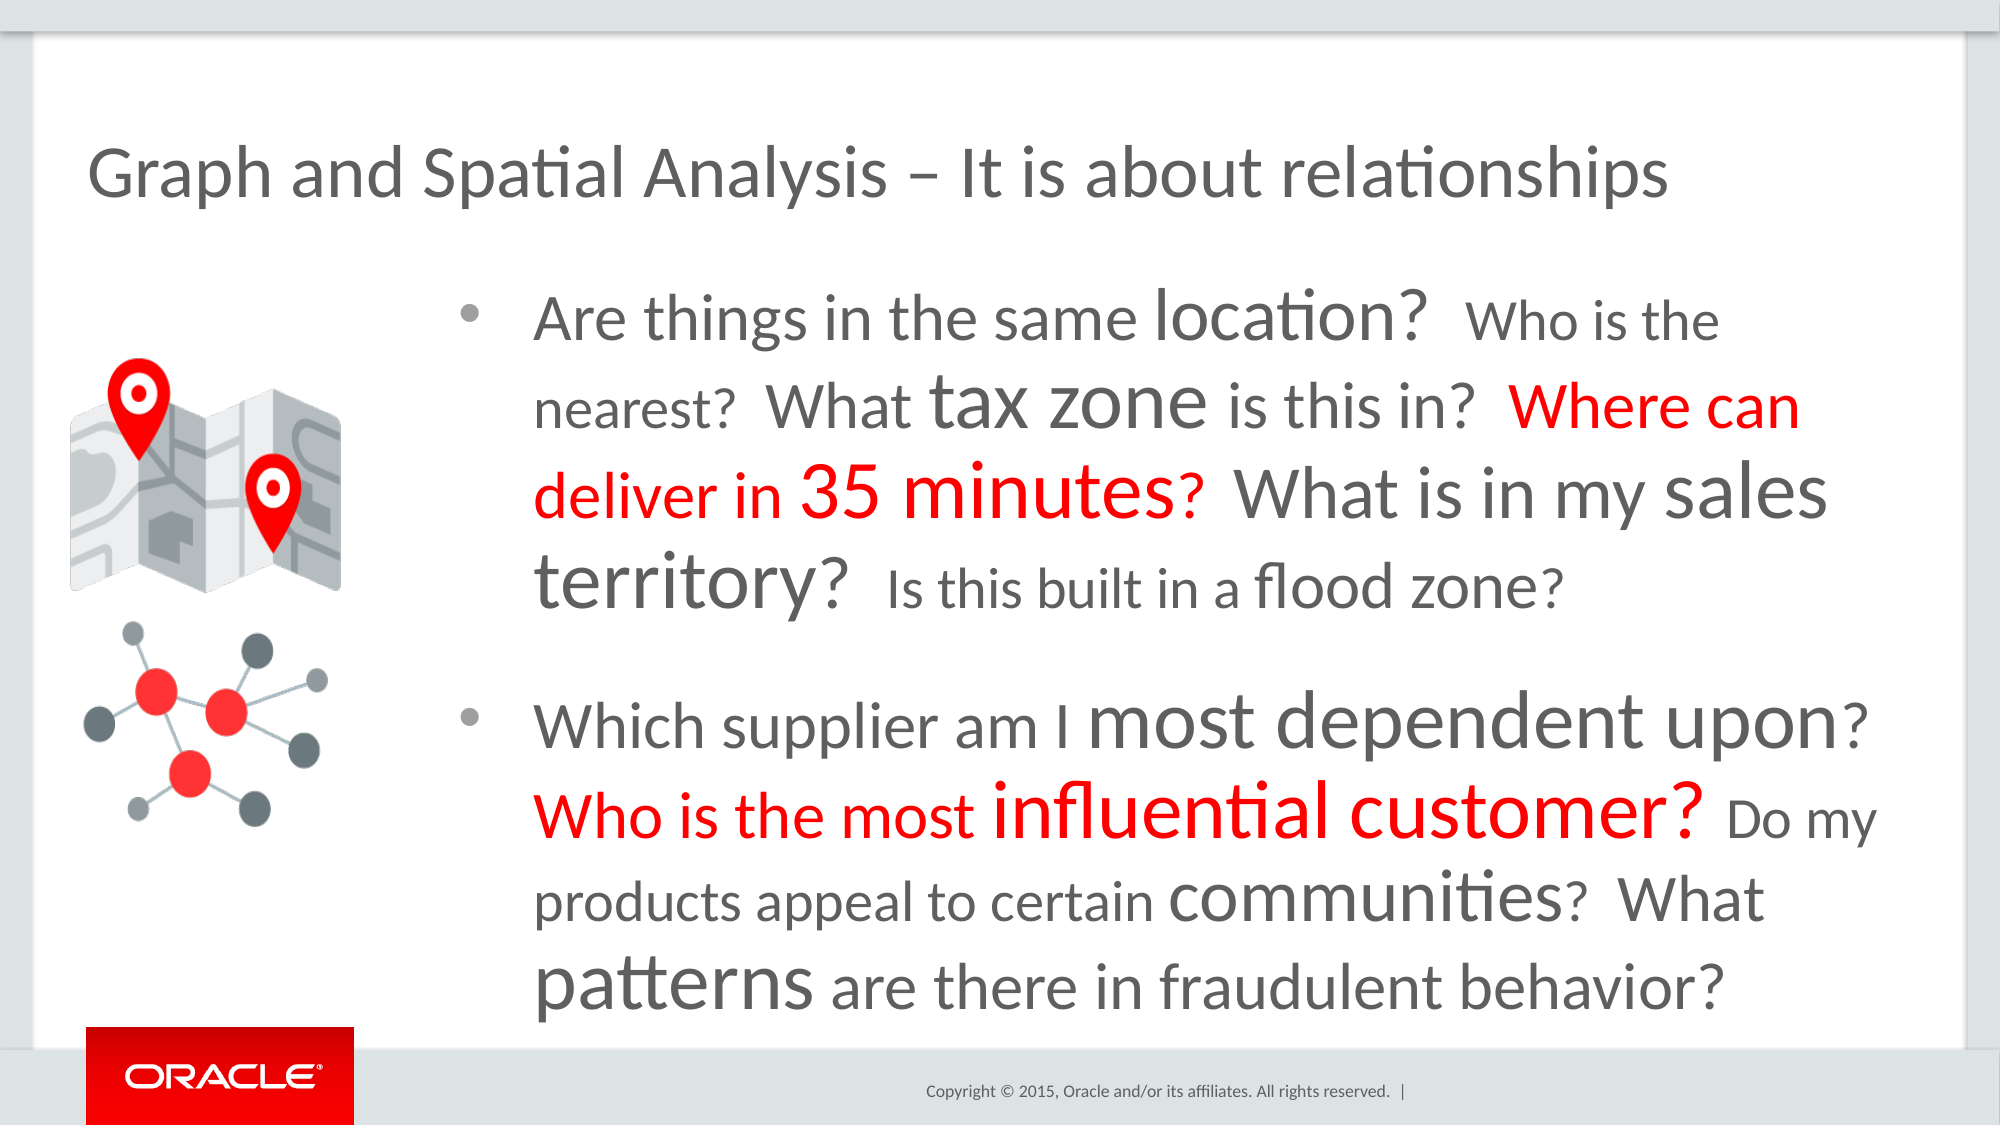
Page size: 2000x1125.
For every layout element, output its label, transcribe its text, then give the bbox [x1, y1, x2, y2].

list Are things in the same location? Who is the nearest? What tax zone is this in? Where can deliver in 35 minutes? What is in my sales territory? Is this built in a flood zone? Which supplier am I most dependent upon? Who is the most influential customer? Do my products appeal to certain communities? What patterns are there in fraudulent behavior? [458, 275, 1913, 926]
picture [55, 306, 374, 891]
title Graph and Spatial Analysis – It is about relationships [87, 66, 1913, 213]
picture [86, 1027, 354, 1125]
